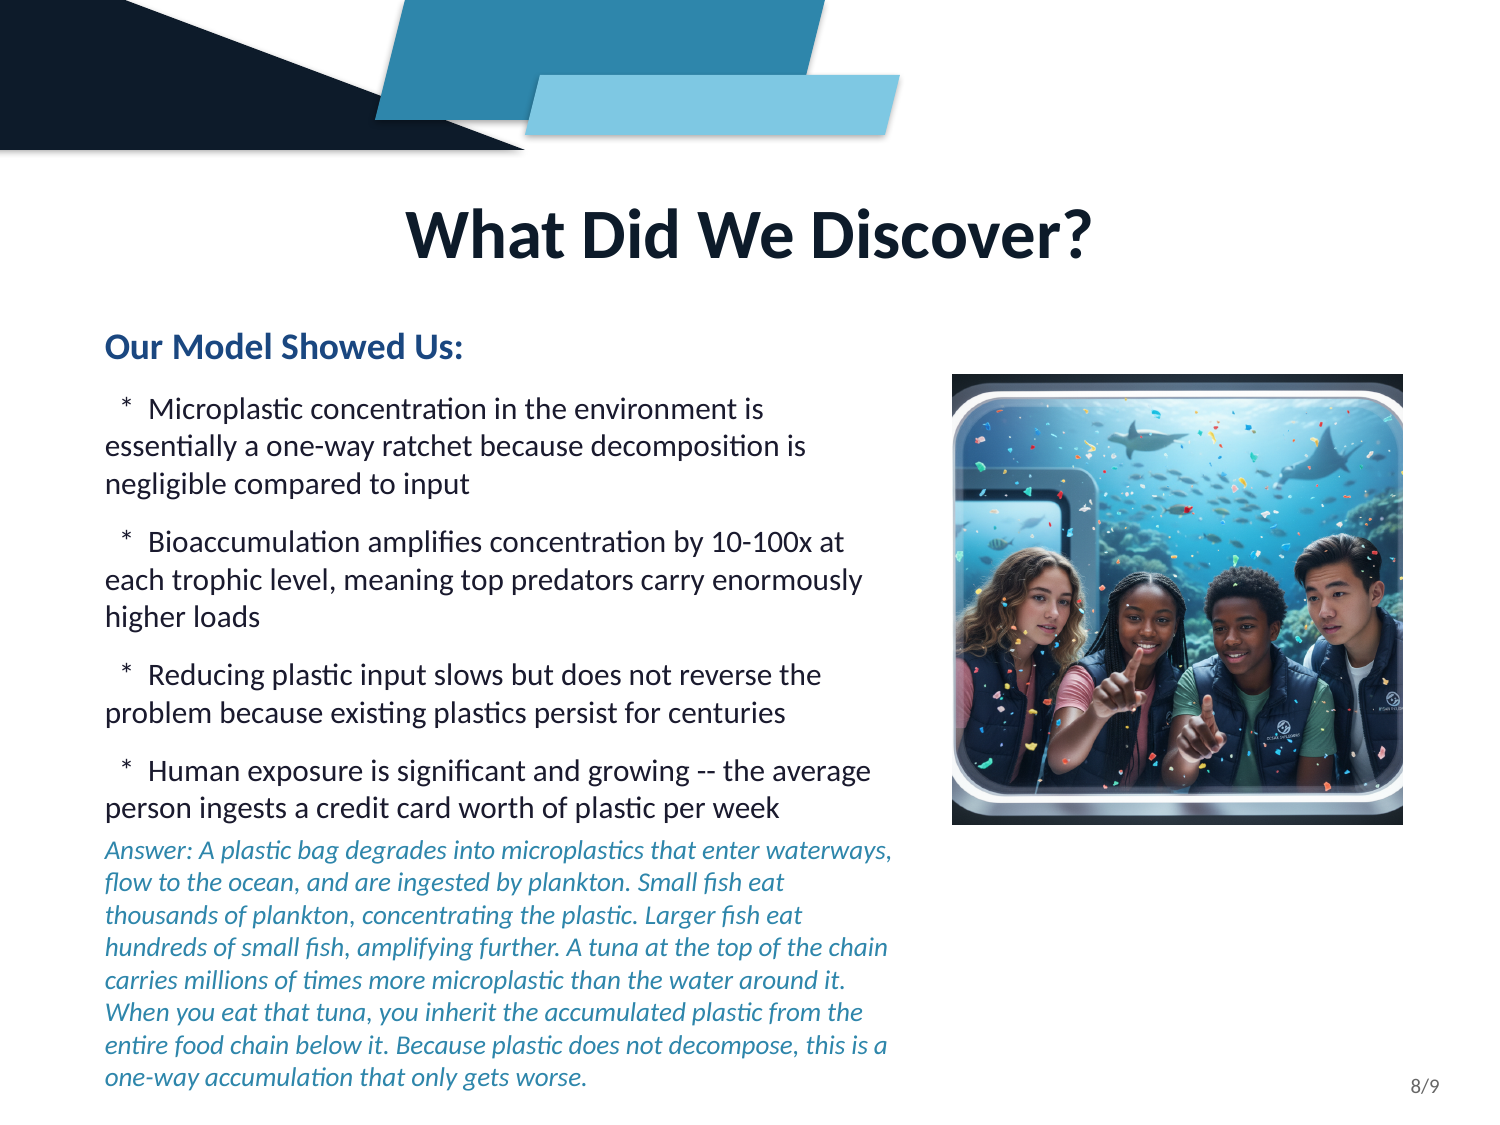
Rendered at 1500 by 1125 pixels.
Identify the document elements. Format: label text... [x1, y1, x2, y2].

text_box [524, 74, 901, 136]
text_box What Did We Discover? [390, 179, 1110, 280]
text_box Our Model Showed Us: * Microplastic concentration in the environment is essentially a one-way ratchet because decomposition is negligible compared to input * Bioaccumulation amplifies concentration by 10-100x at each trophic level, meaning top predators carry enormously higher loads * Reducing plastic input slows but does not reverse the problem because existing plastics persist for centuries * Human exposure is significant and growing -- the average person ingests a credit card worth of plastic per week [89, 314, 915, 824]
text_box 8/9 [1395, 1065, 1455, 1105]
picture [952, 374, 1403, 826]
text_box [0, 0, 526, 151]
text_box Answer: A plastic bag degrades into microplastics that enter waterways, flow to the ocean, and are ingested by plankton. Small fish eat thousands of plankton, concentrating the plastic. Larger fish eat hundreds of small fish, amplifying further. A tuna at the top of the chain carries millions of times more microplastic than the water around it. When you eat that tuna, you inherit the accumulated plastic from the entire food chain below it. Because plastic does not decompose, this is a one-way accumulation that only gets worse. [89, 824, 915, 1100]
text_box [374, 0, 826, 121]
